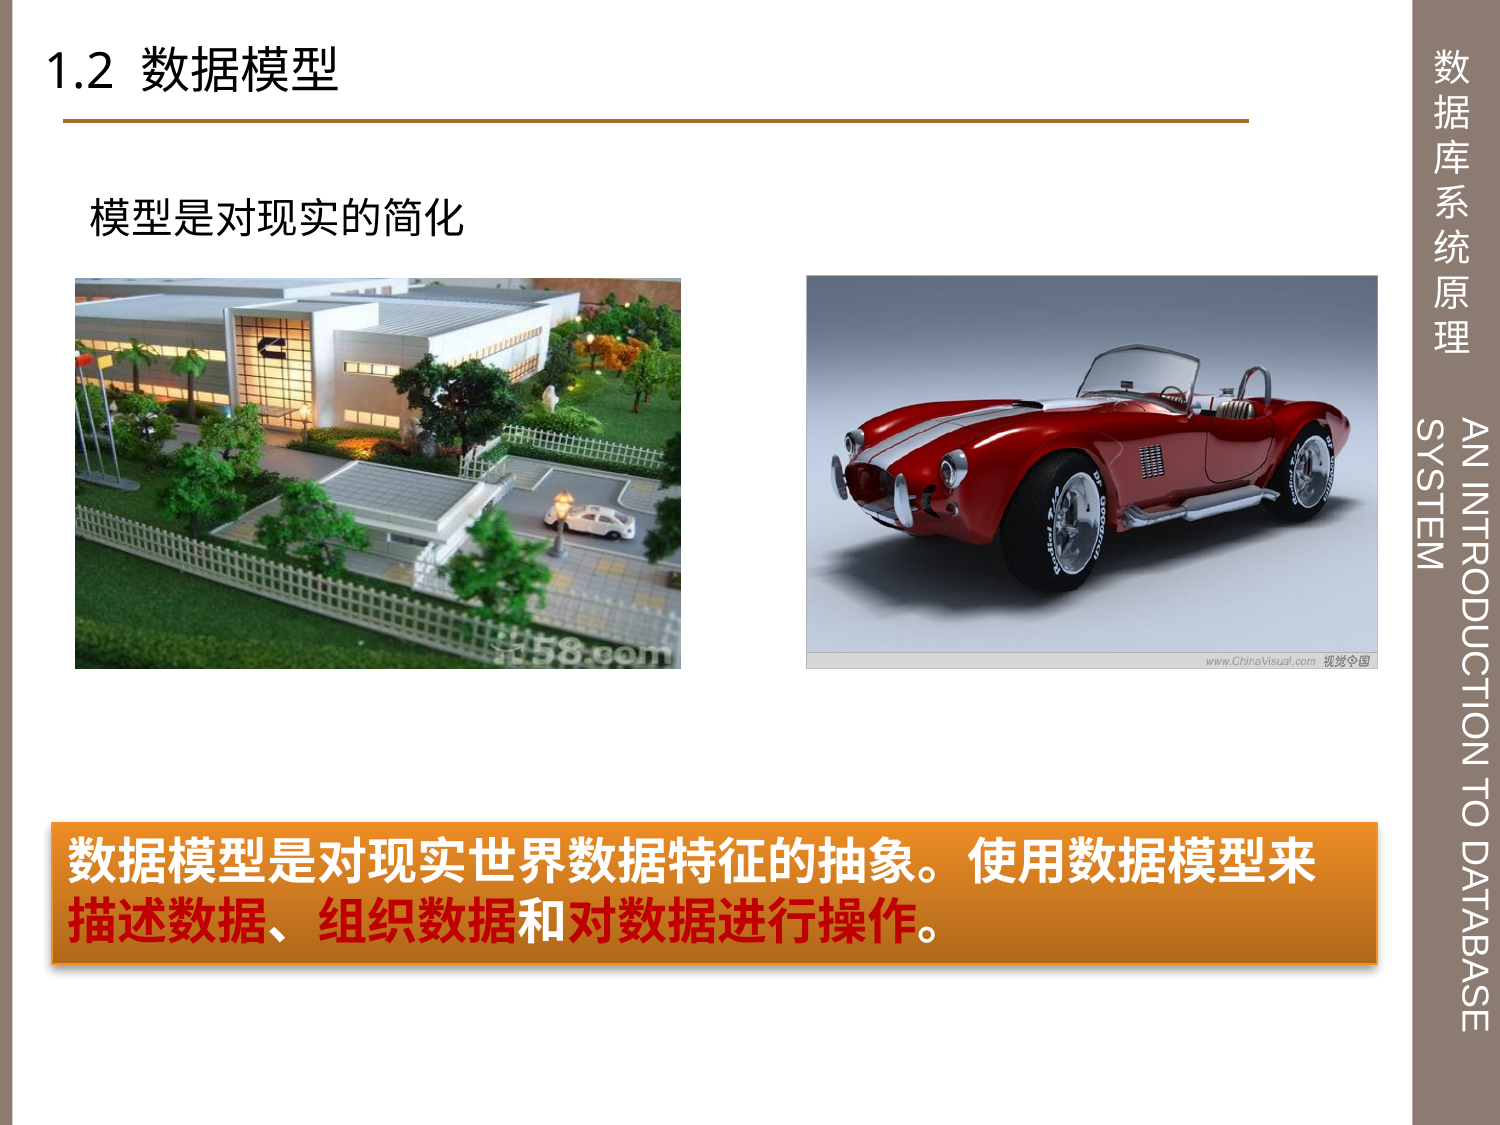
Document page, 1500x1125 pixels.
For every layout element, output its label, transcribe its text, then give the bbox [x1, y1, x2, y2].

text_box 模型是对现实的简化 [74, 184, 1425, 256]
picture [74, 278, 681, 670]
list 数据模型是对现实世界数据特征的抽象。使用数据模型来描述数据、组织数据和对数据进行操作。 [51, 822, 1378, 965]
picture [805, 274, 1378, 669]
list 1.2 数据模型 [29, 30, 1355, 90]
